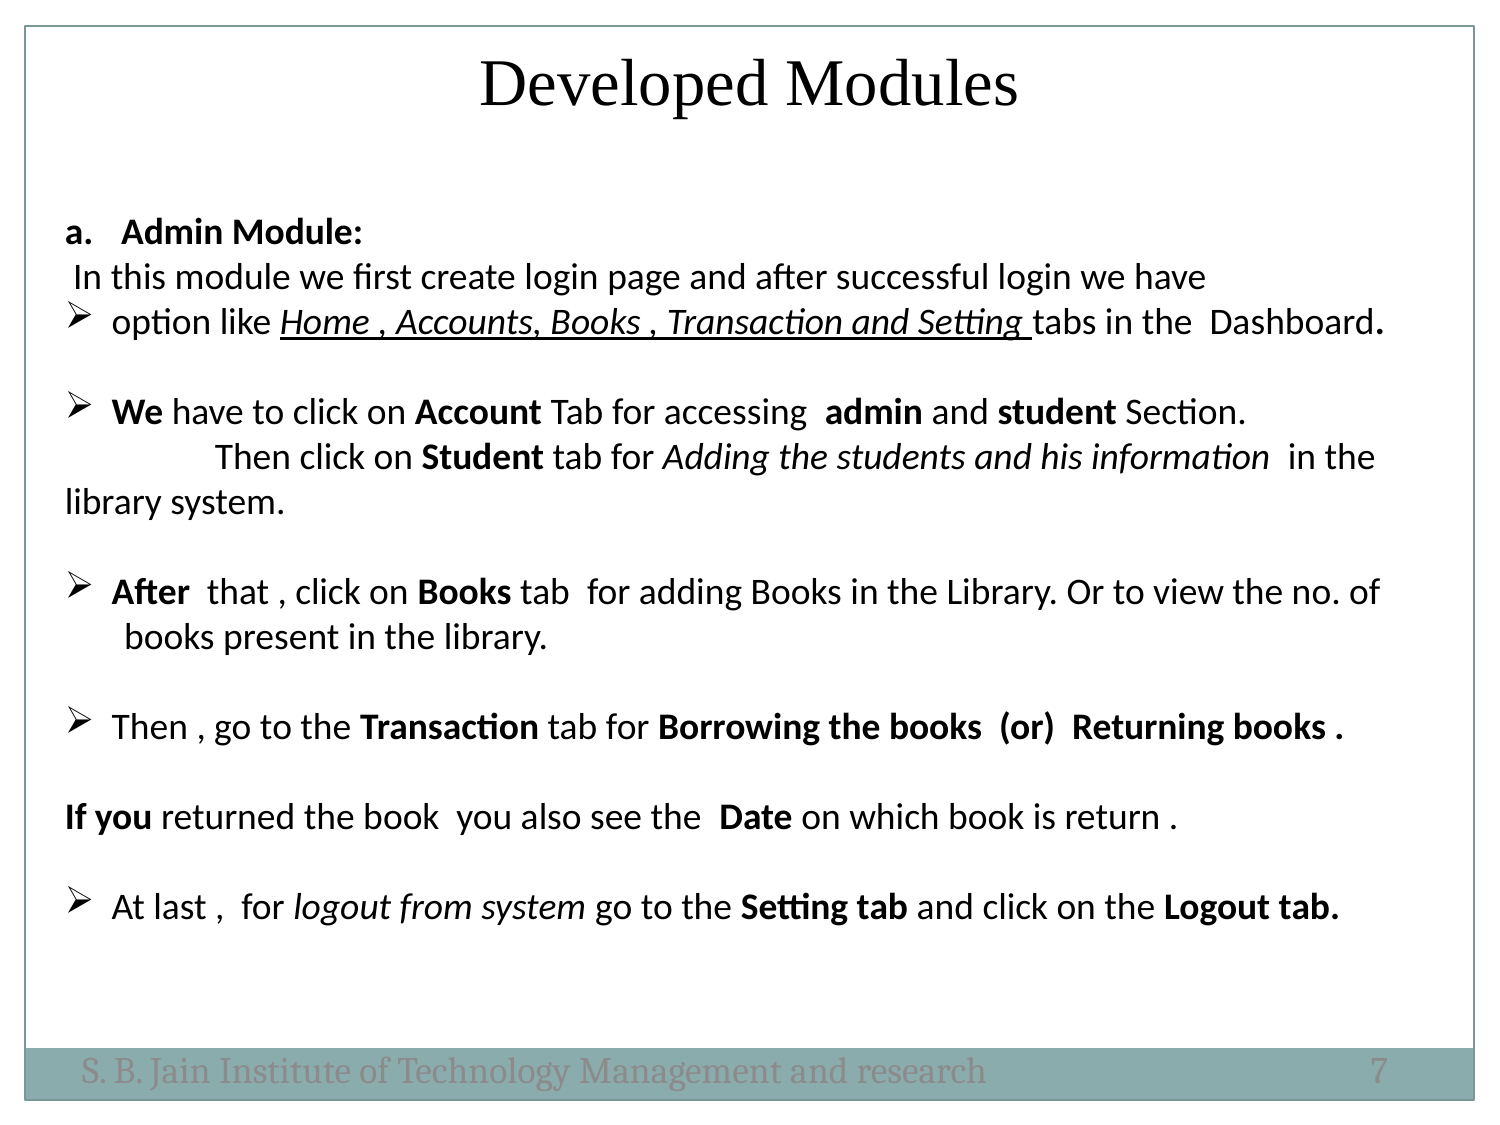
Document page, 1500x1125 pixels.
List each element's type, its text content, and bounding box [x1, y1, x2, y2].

text_box Admin Module: In this module we first create login page and after successful login we have option like Home , Accounts, Books , Transaction and Setting tabs in the Dashboard. We have to click on Account Tab for accessing admin and student Section. Then click on Student tab for Adding the students and his information in the library system. After that , click on Books tab for adding Books in the Library. Or to view the no. of books present in the library. Then , go to the Transaction tab for Borrowing the books (or) Returning books . If you returned the book you also see the Date on which book is return . At last , for logout from system go to the Setting tab and click on the Logout tab. [49, 199, 1452, 1125]
text_box Developed Modules [75, 45, 1425, 113]
